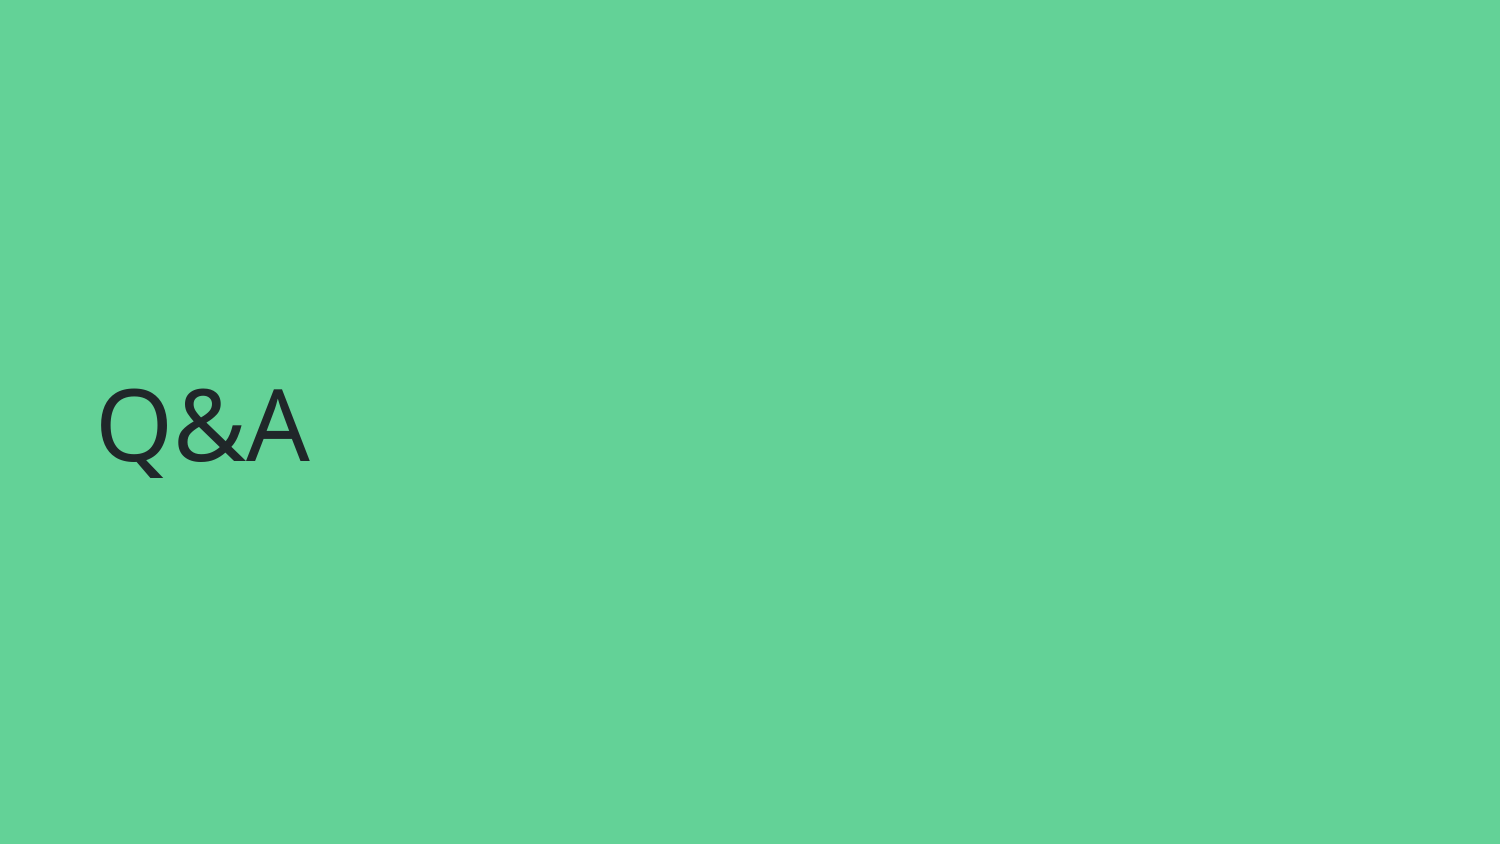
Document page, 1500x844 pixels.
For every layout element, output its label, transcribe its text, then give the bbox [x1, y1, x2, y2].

title Q&A [80, 86, 1032, 758]
